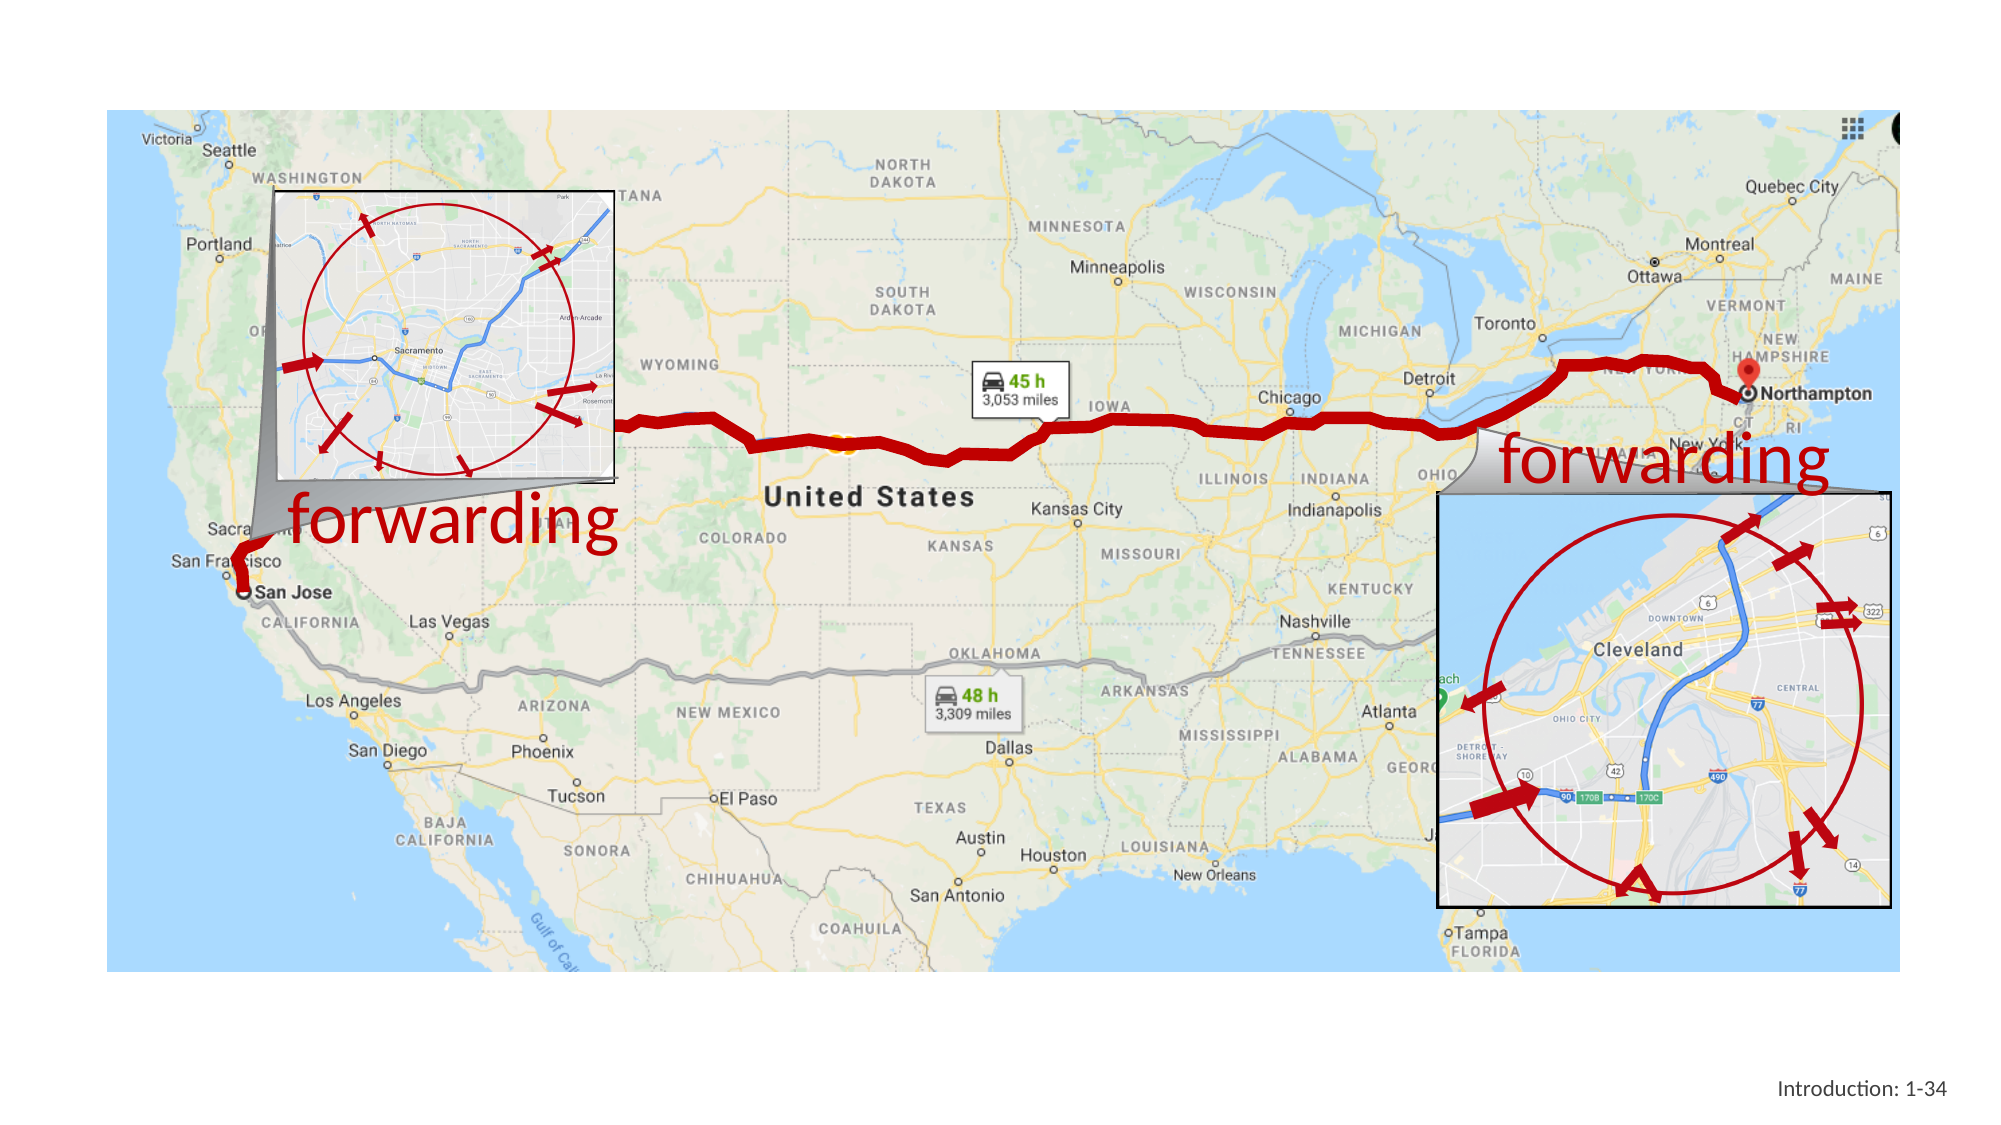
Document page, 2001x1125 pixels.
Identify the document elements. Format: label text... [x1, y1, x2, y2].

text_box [1436, 427, 1892, 909]
picture [107, 110, 1900, 972]
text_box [250, 185, 619, 540]
slide_number Introduction: 1-34 [1512, 1056, 1963, 1117]
